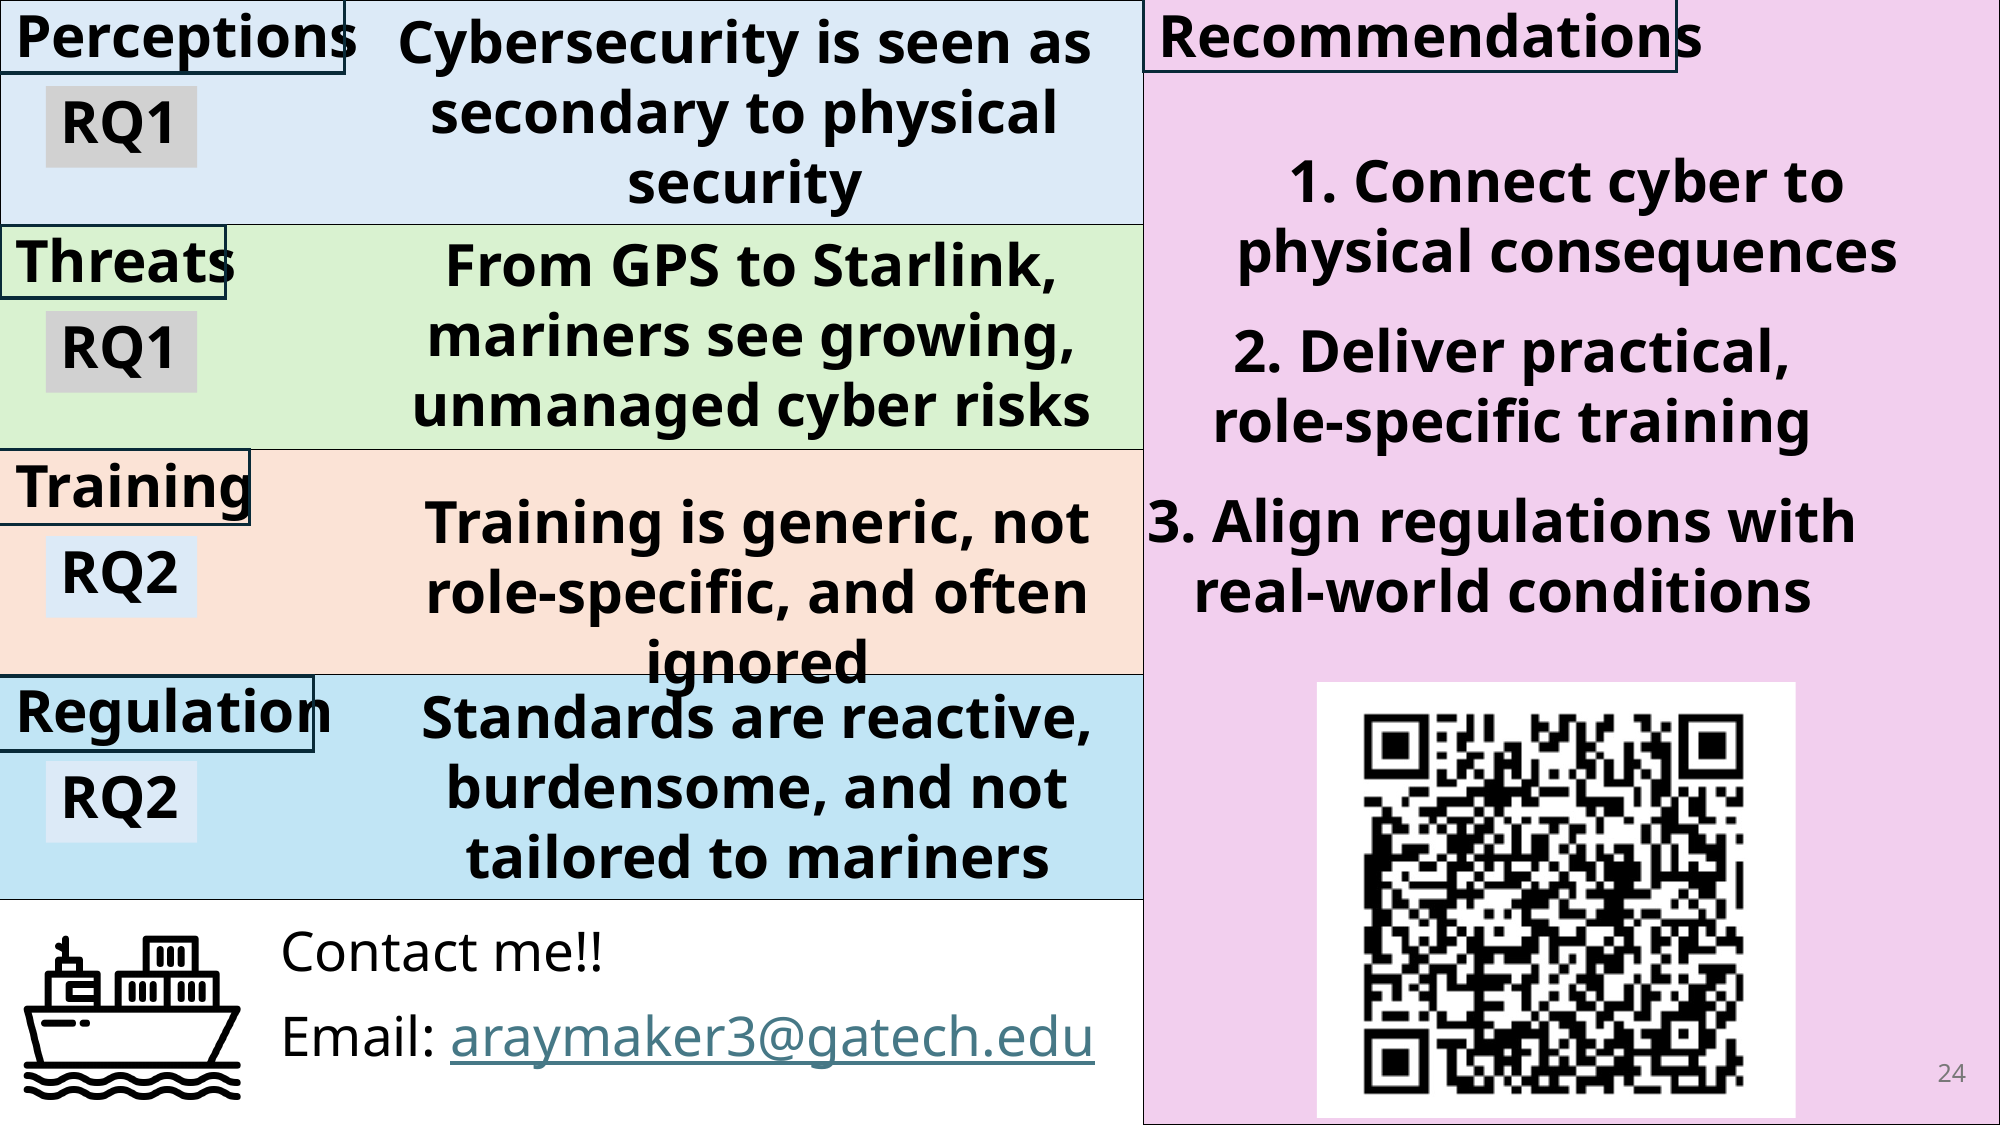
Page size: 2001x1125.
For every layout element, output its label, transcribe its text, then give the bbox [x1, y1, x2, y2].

text_box Standards are reactive, burdensome, and not tailored to mariners [359, 672, 1157, 898]
list Perceptions [0, 75, 359, 224]
text_box RQ2 [45, 536, 198, 618]
text_box [0, 0, 346, 75]
text_box Regulation [0, 674, 1143, 900]
text_box [0, 674, 315, 753]
text_box 24 [1797, 1044, 1982, 1105]
text_box 1. Connect cyber to physical consequences [1168, 136, 1966, 292]
text_box Cybersecurity is seen as secondary to physical security [346, 0, 1144, 223]
text_box 3. Align regulations with real-world conditions [1104, 477, 1902, 632]
text_box RQ1 [45, 86, 198, 168]
text_box Recommendations [1143, 0, 2000, 1125]
text_box Training is generic, not role-specific, and often ignored [359, 477, 1157, 672]
text_box [1144, 0, 1678, 73]
text_box RQ2 [45, 761, 198, 843]
text_box [0, 224, 227, 300]
text_box Training [0, 449, 1143, 674]
picture [1316, 681, 1797, 1118]
text_box From GPS to Starlink, mariners see growing, unmanaged cyber risks [359, 221, 1144, 446]
text_box Threats [0, 224, 1143, 449]
text_box RQ1 [45, 311, 198, 393]
text_box 2. Deliver practical, role-specific training [1150, 307, 1874, 462]
picture [20, 904, 244, 1125]
text_box Contact me!! Email: araymaker3@gatech.edu [265, 916, 1122, 1125]
text_box [0, 448, 251, 526]
